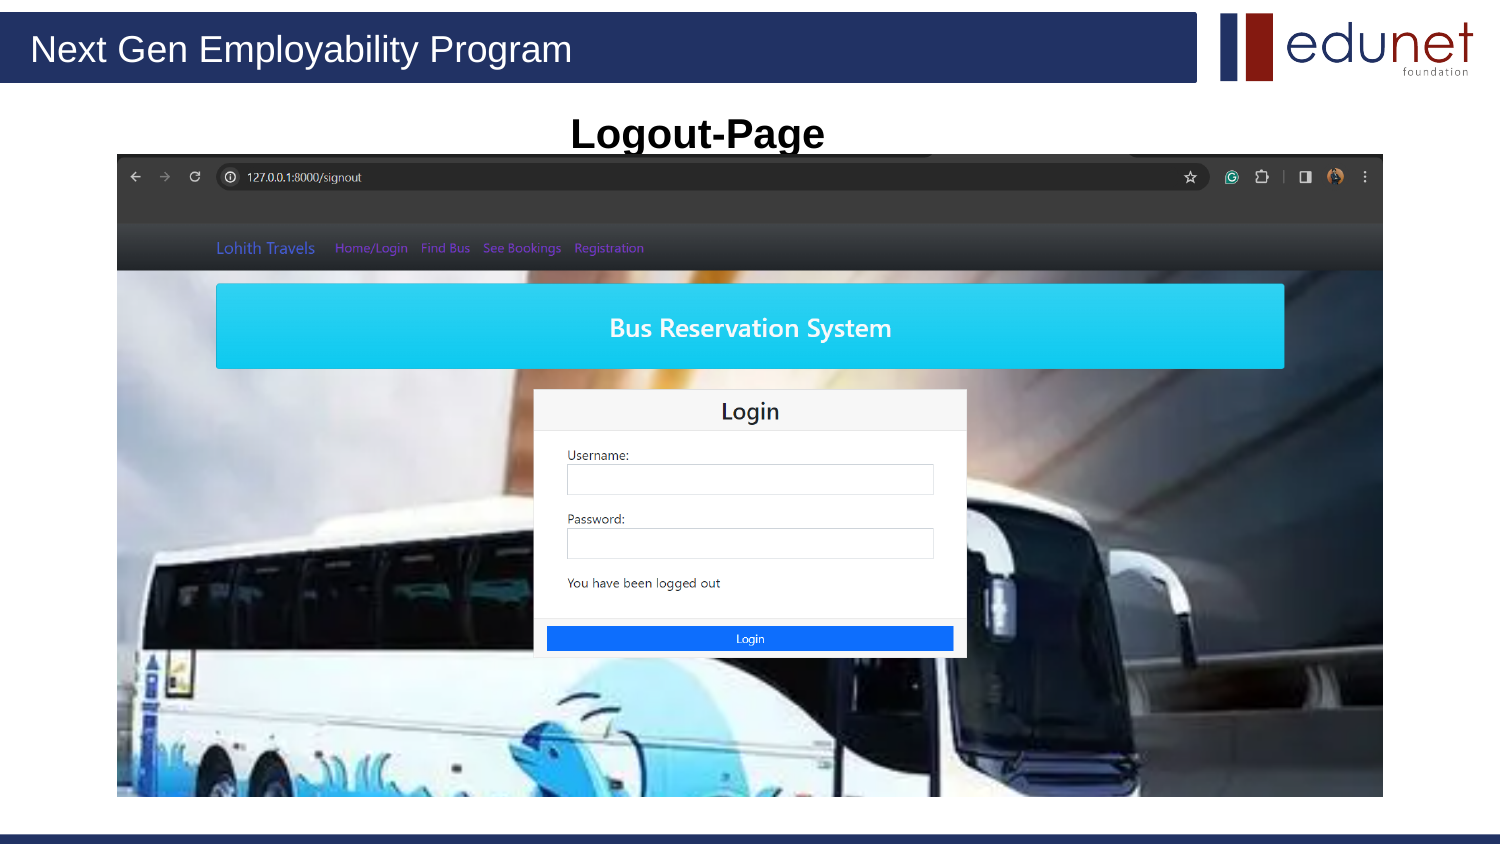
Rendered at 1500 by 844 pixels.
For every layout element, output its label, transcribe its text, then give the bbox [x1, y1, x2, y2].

picture [1279, 14, 1482, 83]
text_box Logout-Page [322, 99, 1074, 152]
picture [117, 154, 1383, 797]
